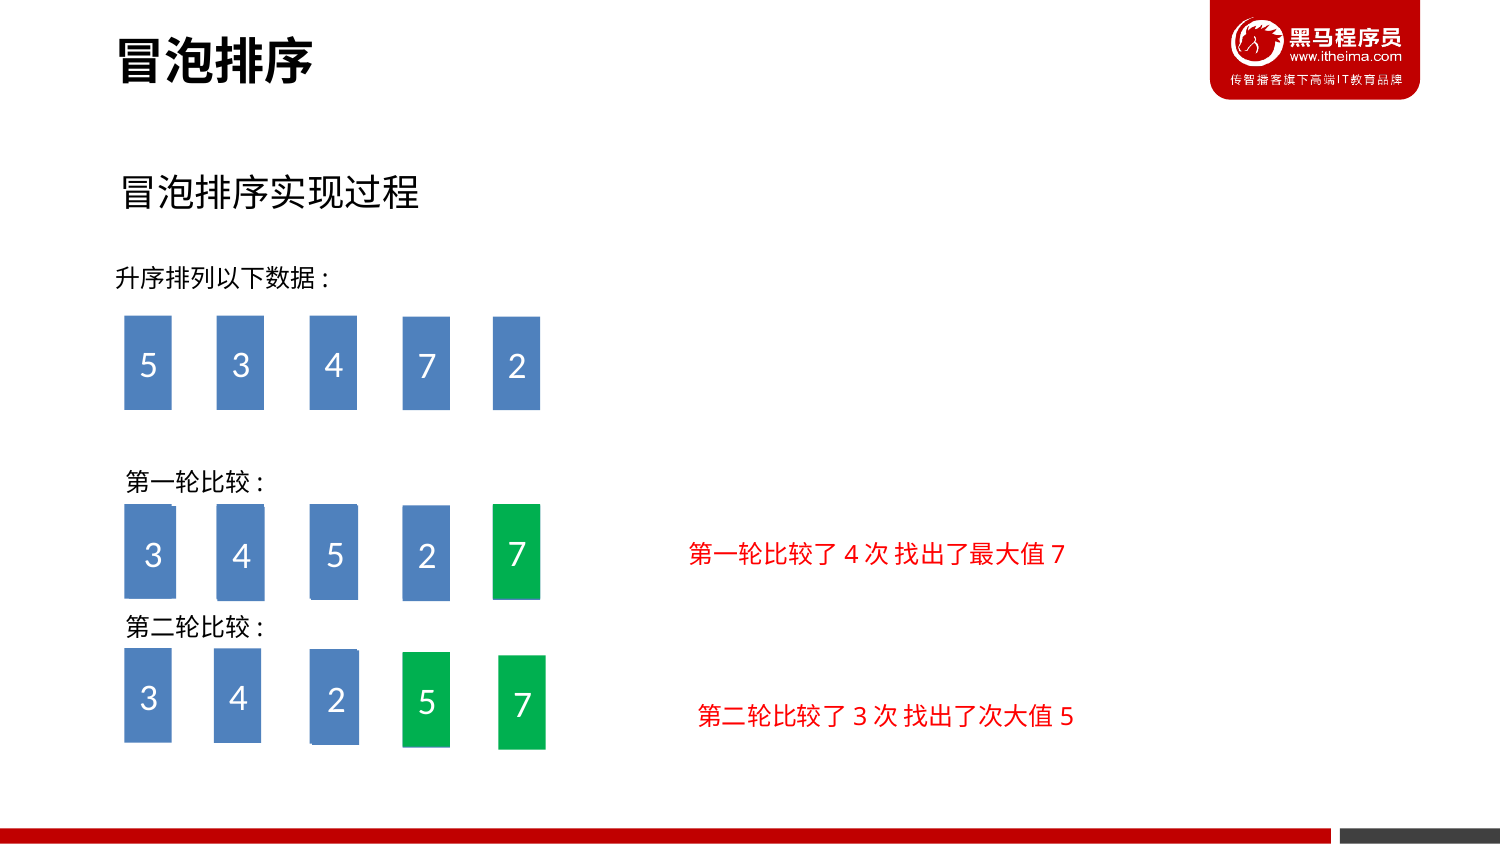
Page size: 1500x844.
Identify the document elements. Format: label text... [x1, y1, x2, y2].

text_box 7 [491, 502, 542, 601]
text_box 第二轮比较了3次 找出了次大值5 [682, 693, 1089, 738]
text_box 第二轮比较: [110, 603, 279, 649]
text_box 2 [401, 505, 452, 603]
text_box 3 [122, 649, 174, 745]
text_box 冒泡排序实现过程 [104, 161, 435, 222]
text_box 7 [496, 653, 548, 752]
text_box 5 [309, 503, 360, 602]
text_box 5 [401, 650, 452, 749]
text_box 5 [122, 504, 127, 601]
text_box 5 [122, 313, 174, 412]
text_box 2 [310, 648, 361, 747]
text_box 3 [215, 313, 266, 412]
text_box 第一轮比较: [110, 458, 279, 504]
text_box 第一轮比较了4次 找出了最大值7 [673, 531, 1080, 577]
text_box 2 [491, 315, 542, 412]
text_box 冒泡排序 [103, 0, 987, 130]
text_box 升序排列以下数据: [101, 255, 344, 301]
text_box 3 [127, 504, 178, 601]
text_box 4 [215, 505, 267, 603]
text_box 7 [401, 315, 452, 412]
text_box 4 [308, 313, 359, 412]
picture [1212, 8, 1421, 94]
text_box 4 [212, 649, 263, 745]
